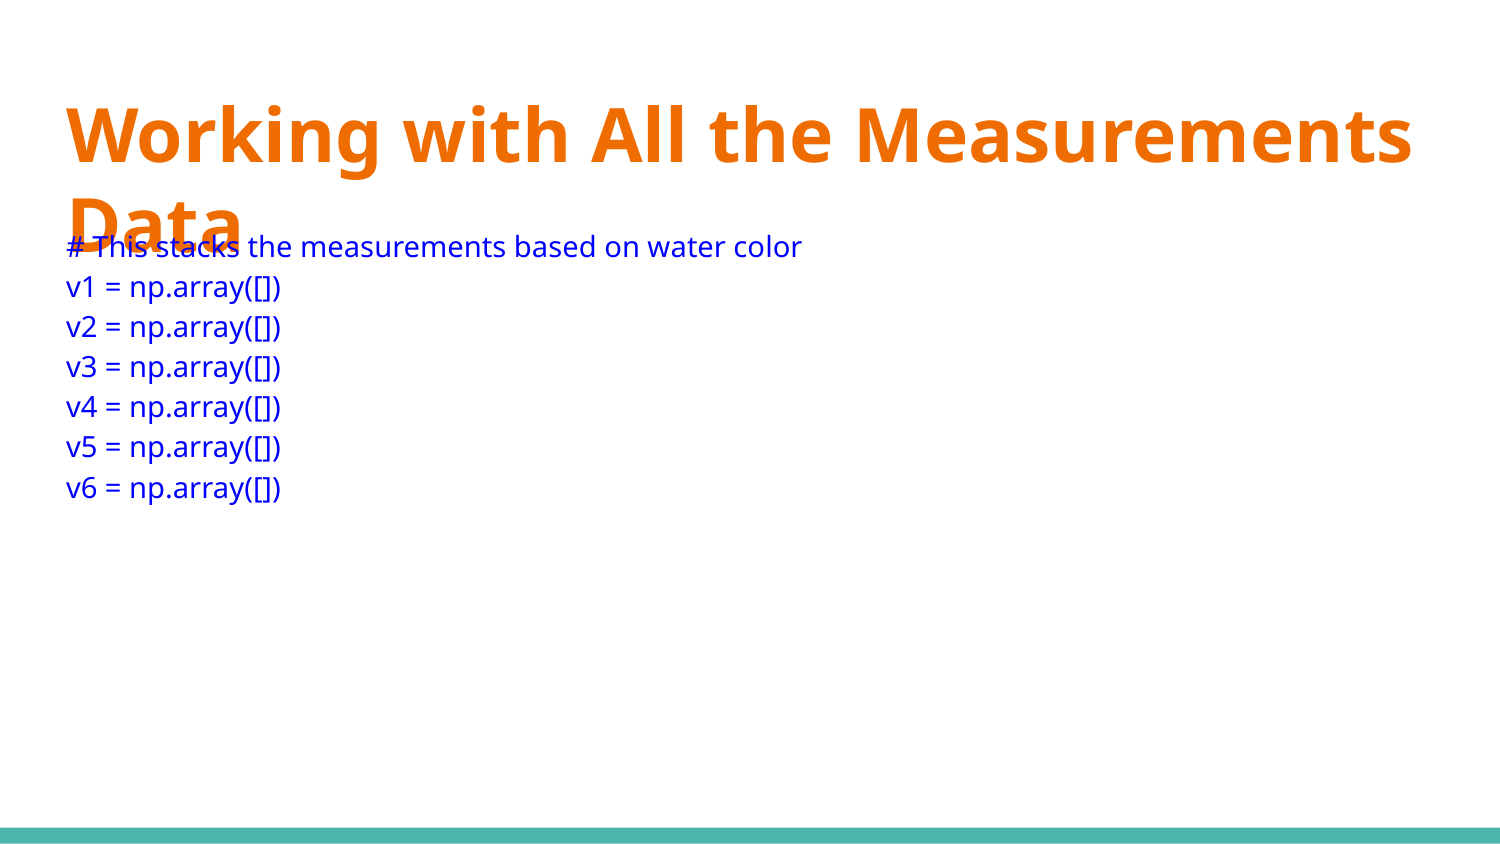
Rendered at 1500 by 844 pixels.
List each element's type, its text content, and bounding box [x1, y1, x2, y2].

title Working with All the Measurements Data [51, 72, 1449, 189]
list # This stacks the measurements based on water color v1 = np.array([]) v2 = np.array([]) v3 = np.array([]) v4 = np.array([]) v5 = np.array([]) v6 = np.array([]) [51, 207, 1449, 750]
